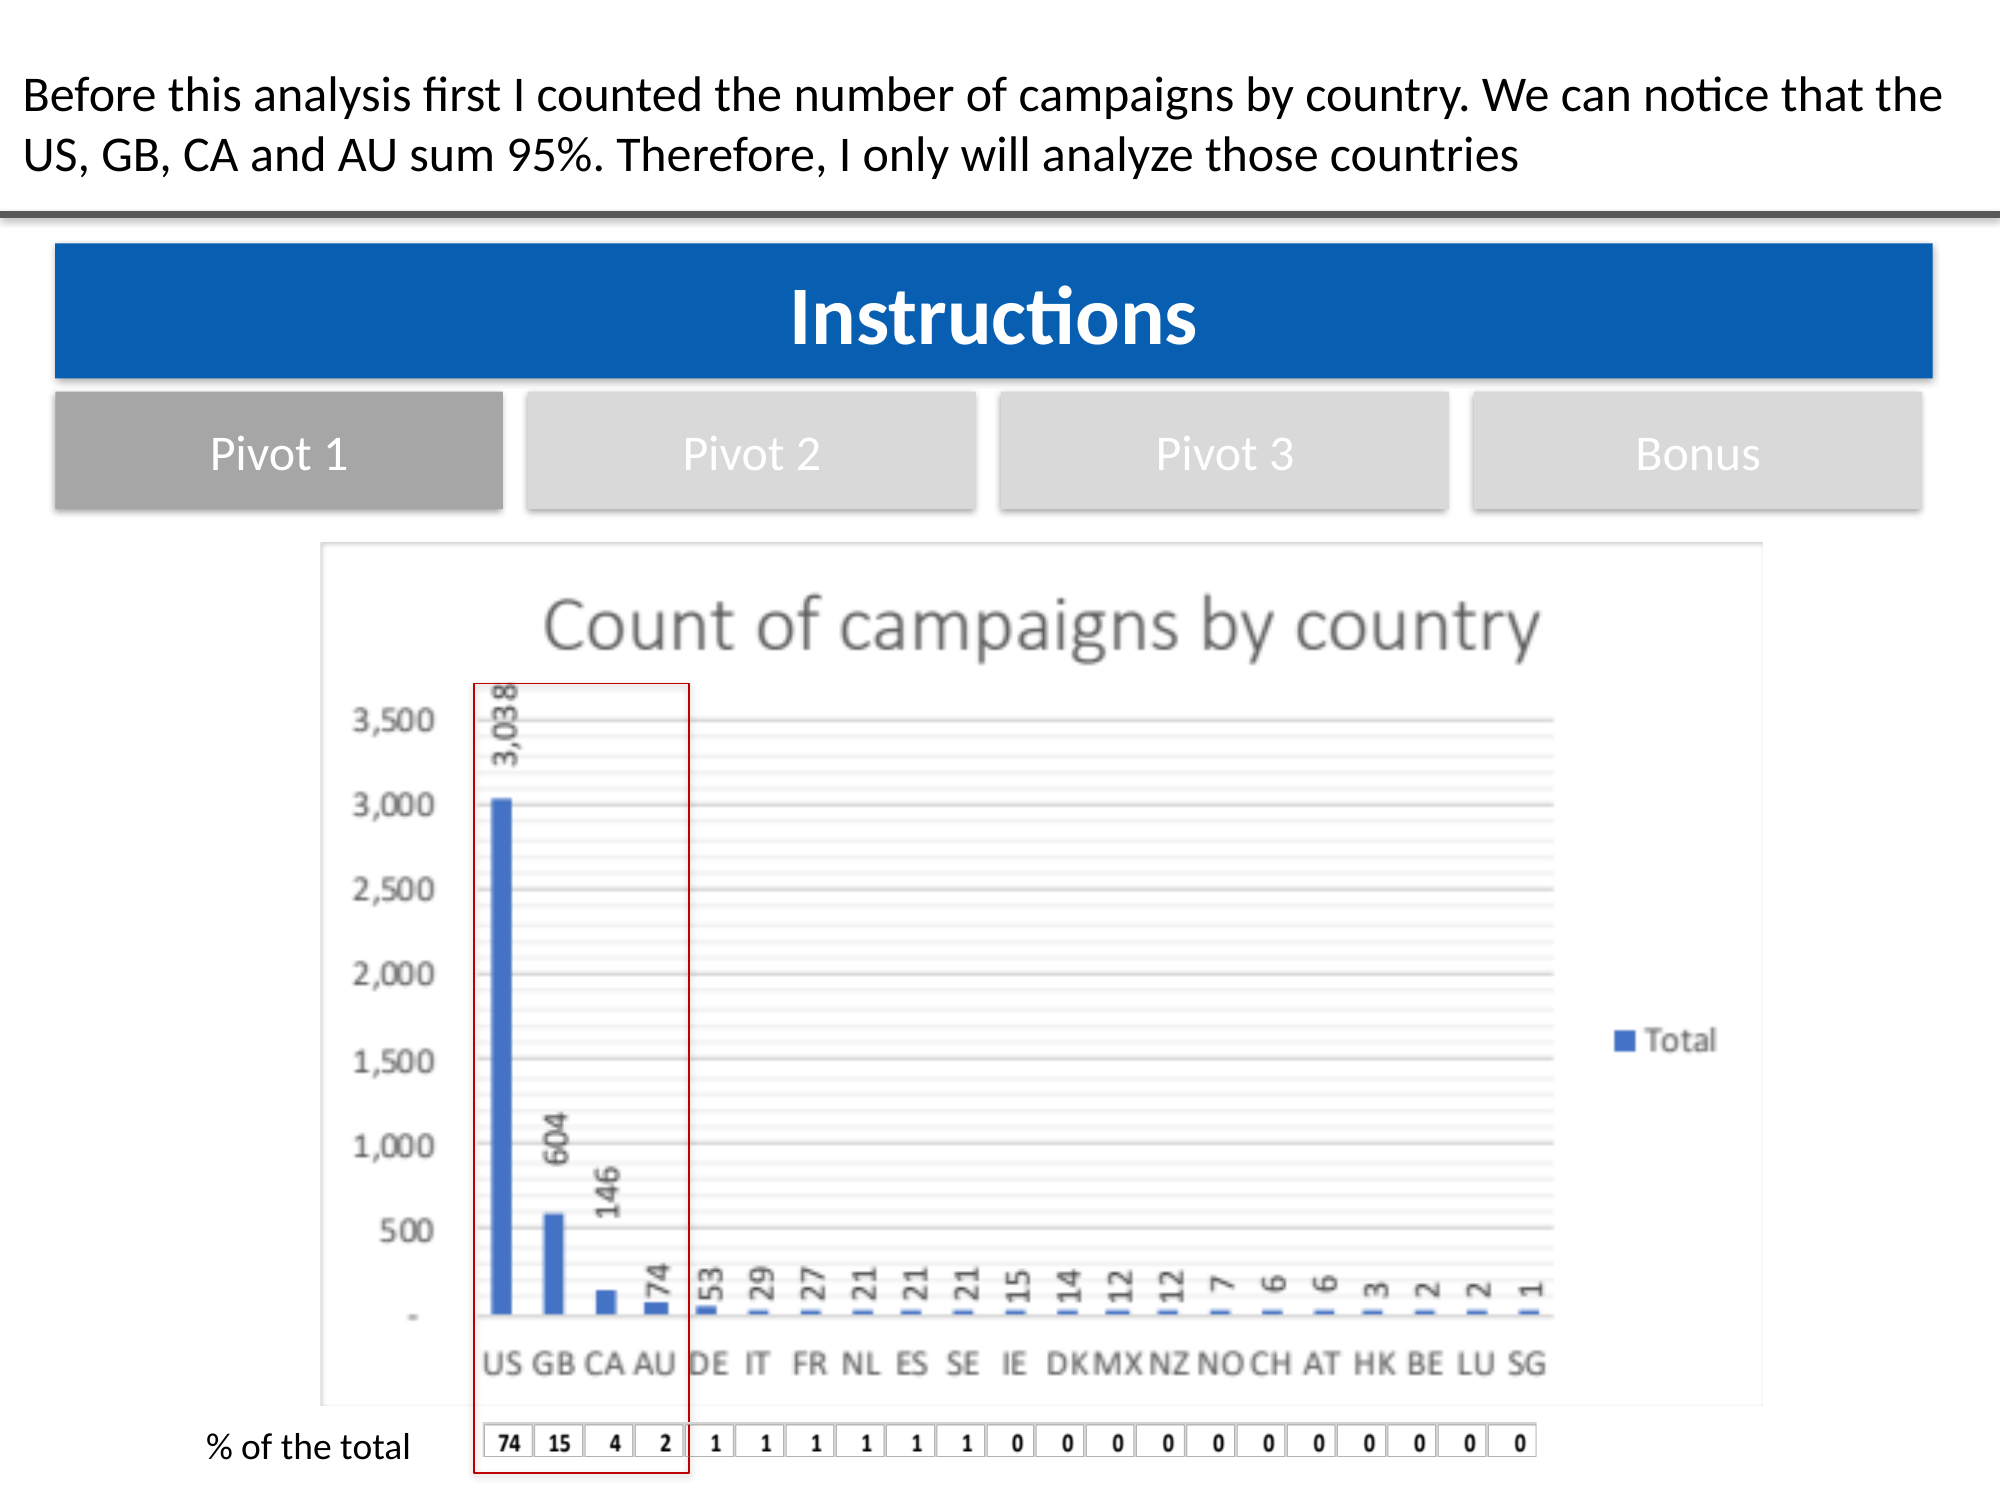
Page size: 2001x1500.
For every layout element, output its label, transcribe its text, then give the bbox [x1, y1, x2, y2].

text_box Pivot 3 [1000, 391, 1450, 510]
text_box Instructions [55, 243, 1933, 379]
text_box Pivot 1 [55, 391, 503, 510]
title Before this analysis first I counted the number of campaigns by country. We can notice that the US, GB, CA and AU sum 95%. Therefore, I only will analyze those countries [7, 25, 1999, 214]
picture [482, 1421, 1537, 1457]
text_box Pivot 2 [527, 391, 976, 510]
text_box Bonus [1474, 391, 1923, 510]
text_box [473, 1414, 690, 1474]
picture [320, 542, 1764, 1406]
text_box % of the total [189, 1414, 468, 1475]
